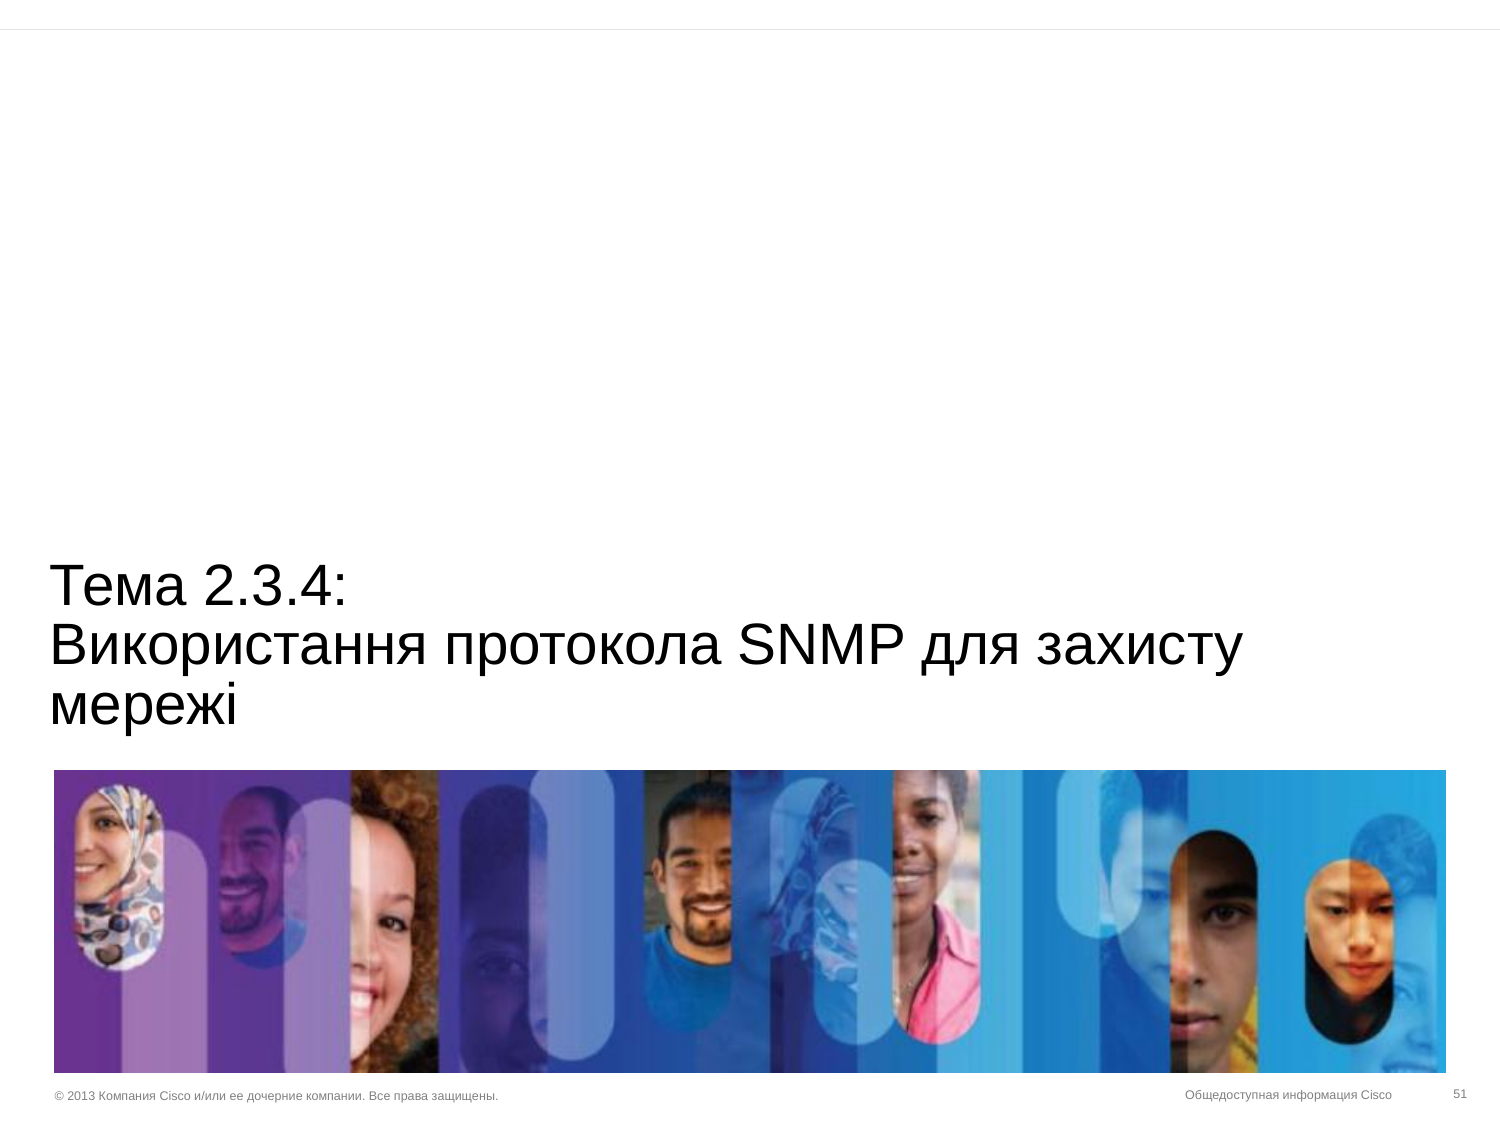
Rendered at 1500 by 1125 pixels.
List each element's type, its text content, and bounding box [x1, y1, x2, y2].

picture [54, 770, 1446, 1073]
title Тема 2.3.4: Використання протокола SNMP для захисту мережі [36, 65, 1439, 744]
